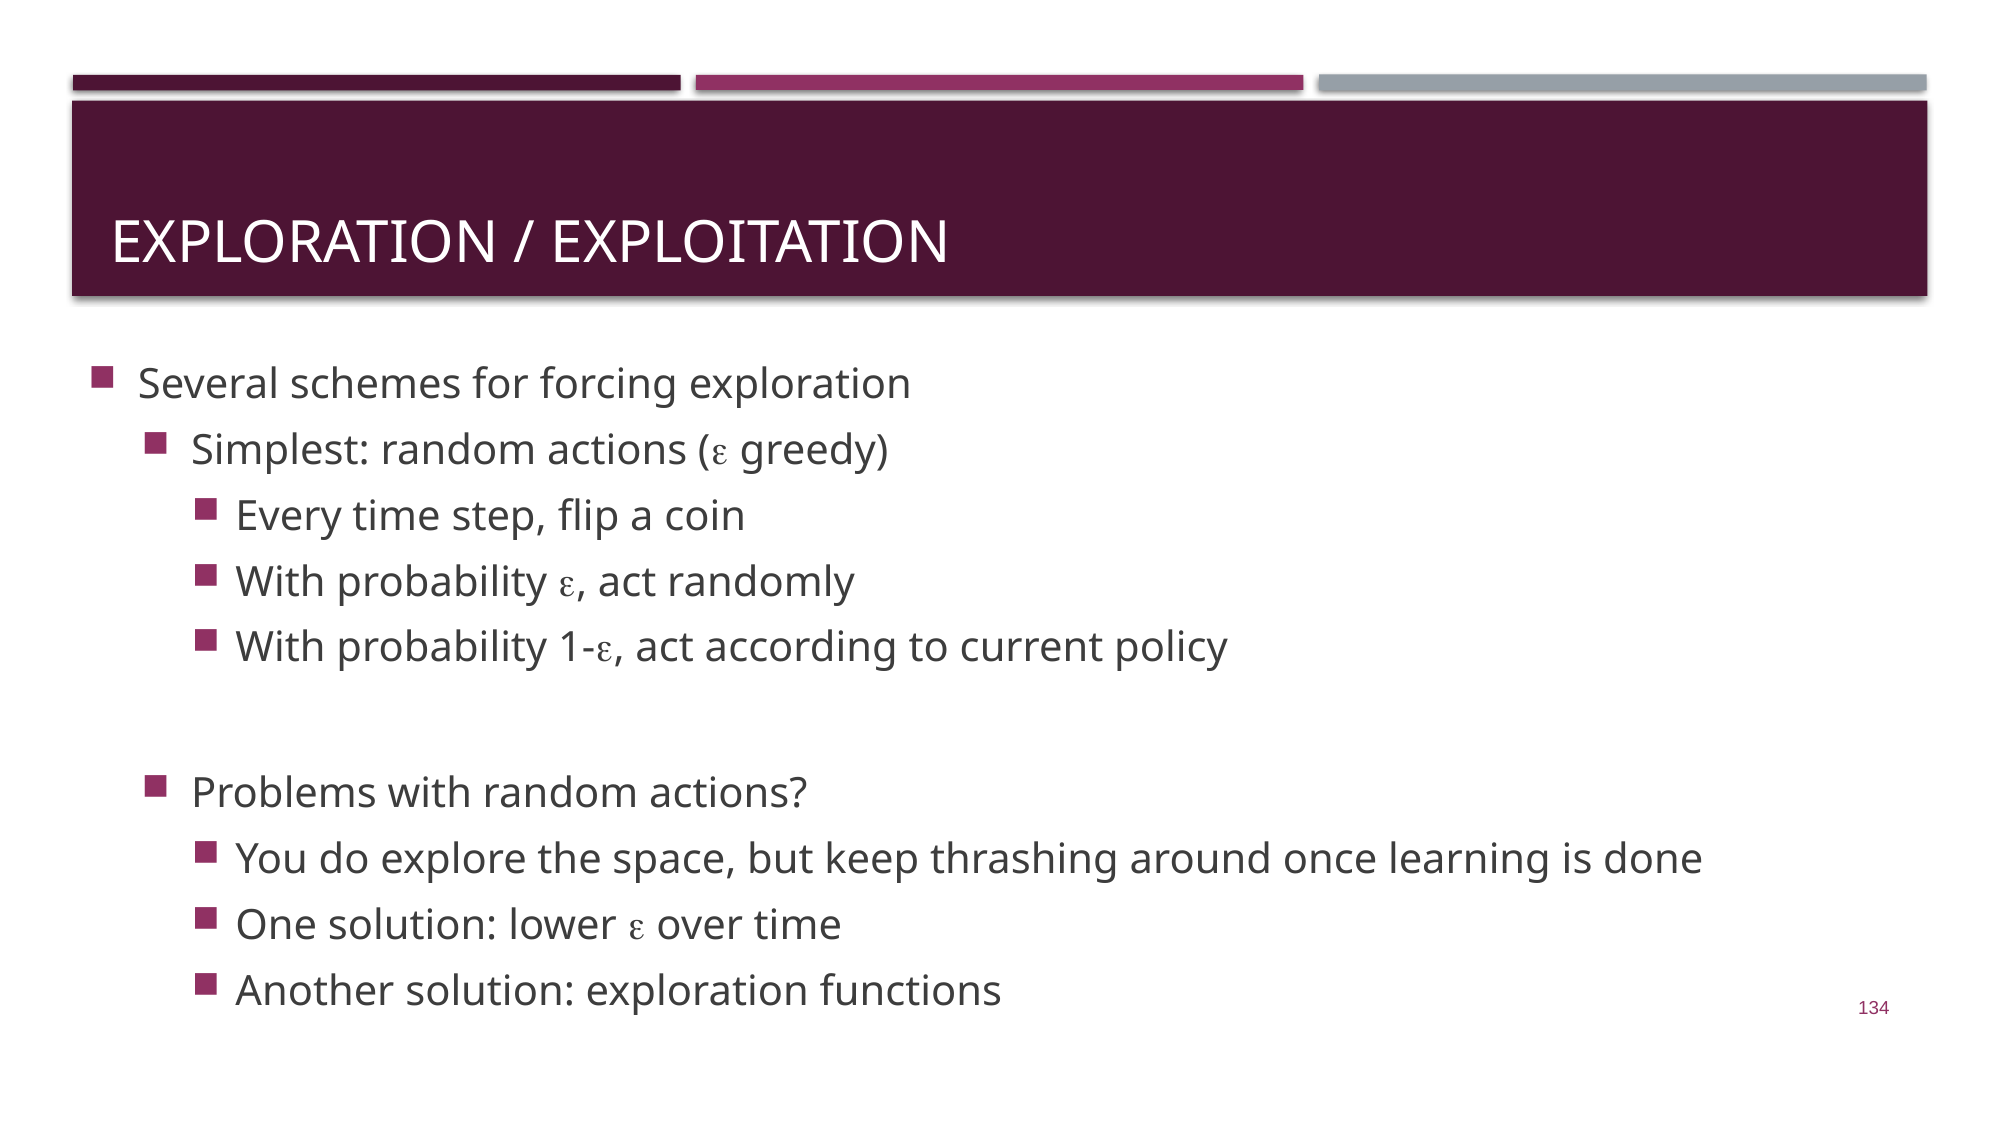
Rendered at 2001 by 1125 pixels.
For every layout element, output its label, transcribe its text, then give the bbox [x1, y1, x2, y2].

title Exploration / Exploitation [95, 115, 1905, 282]
slide_number 134 [1732, 977, 1905, 1037]
list Several schemes for forcing exploration Simplest: random actions ( greedy) Every time step, flip a coin With probability , act randomly With probability 1-, act according to current policy Problems with random actions? You do explore the space, but keep thrashing around once learning is done One solution: lower  over time Another solution: exploration functions [72, 254, 1765, 1125]
